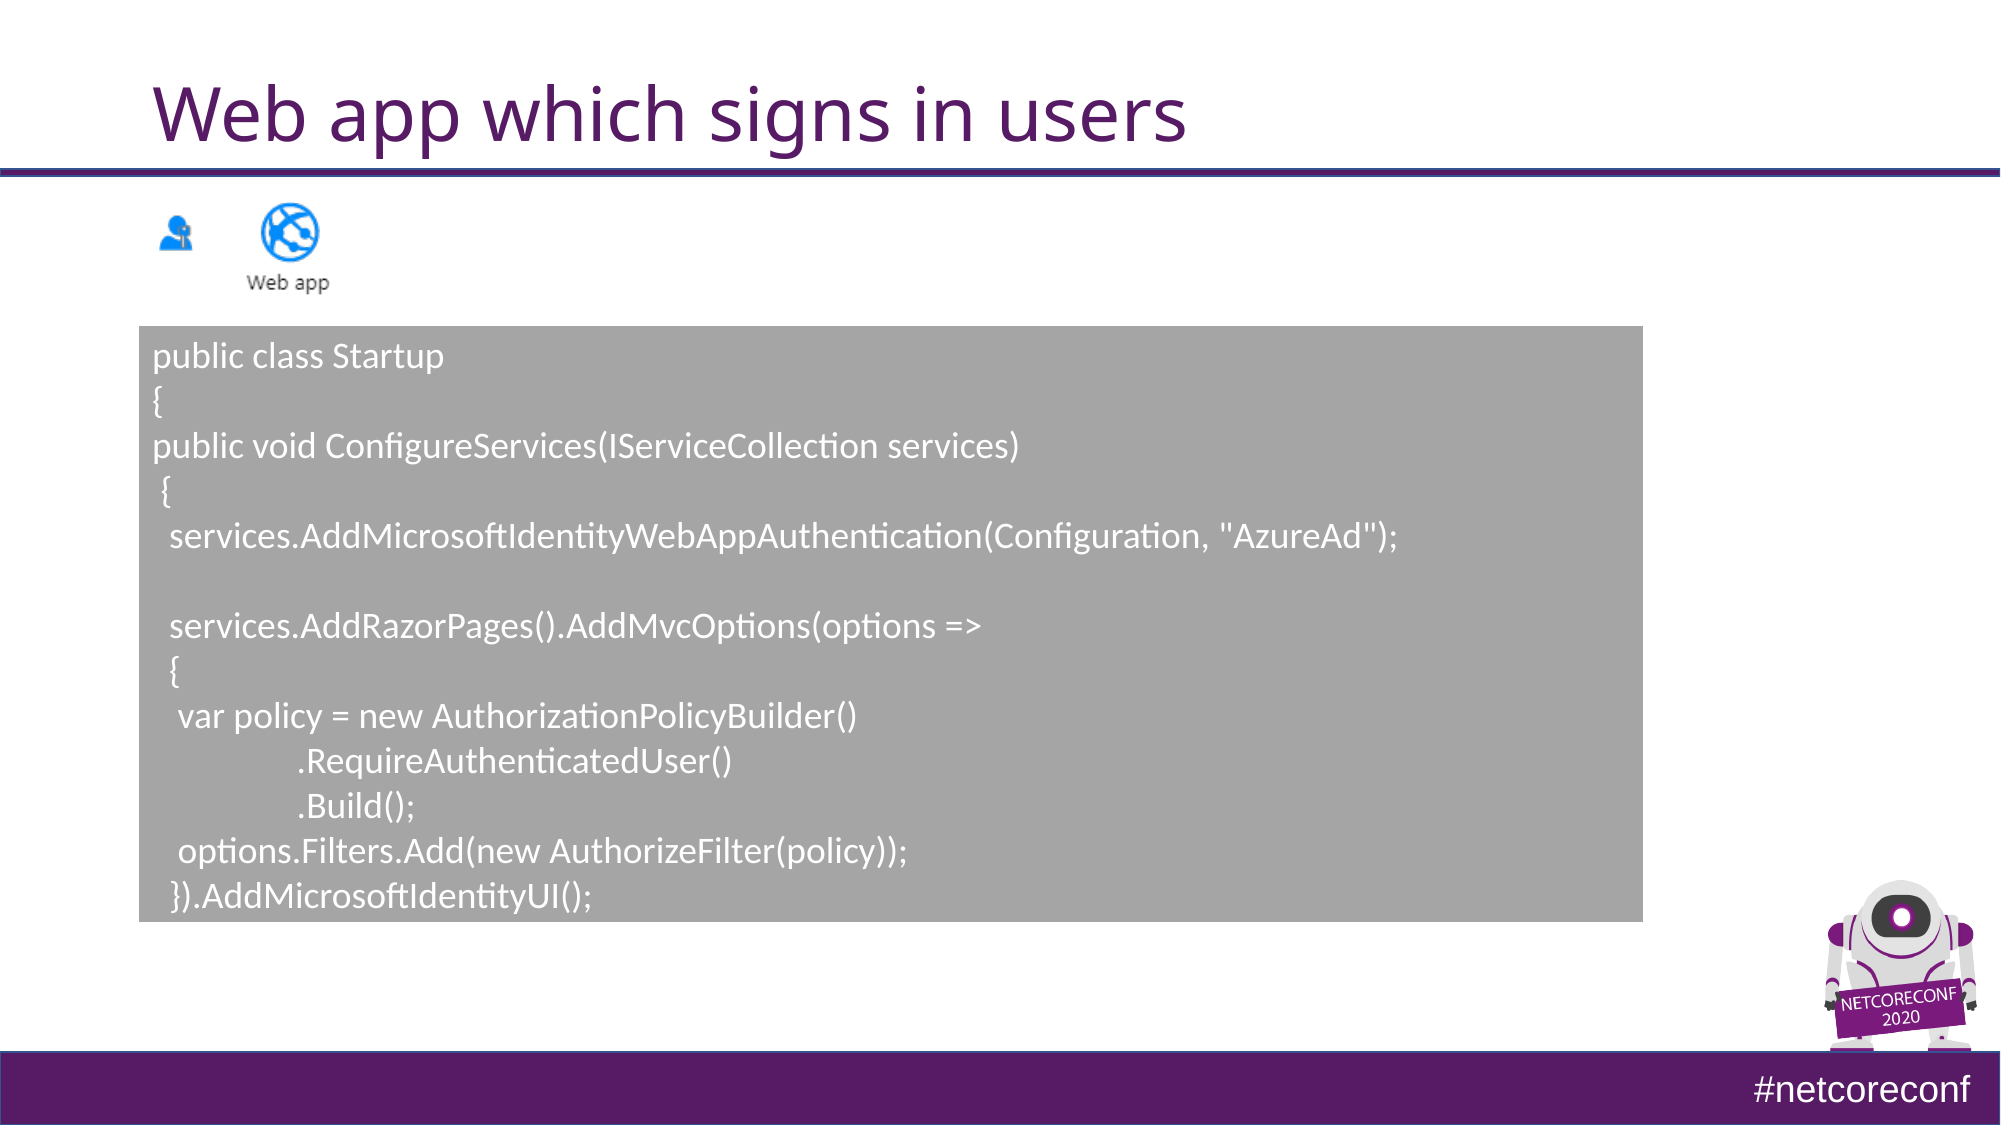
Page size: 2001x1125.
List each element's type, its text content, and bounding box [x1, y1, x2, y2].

picture [159, 202, 345, 304]
text_box public class Startup { public void ConfigureServices(IServiceCollection services) { services.AddMicrosoftIdentityWebAppAuthentication(Configuration, "AzureAd"); services.AddRazorPages().AddMvcOptions(options => { var policy = new AuthorizationPolicyBuilder() .RequireAuthenticatedUser() .Build(); options.Filters.Add(new AuthorizeFilter(policy)); }).AddMicrosoftIdentityUI(); [136, 322, 1646, 925]
title Web app which signs in users [137, 20, 1863, 213]
picture [1824, 880, 1977, 1051]
